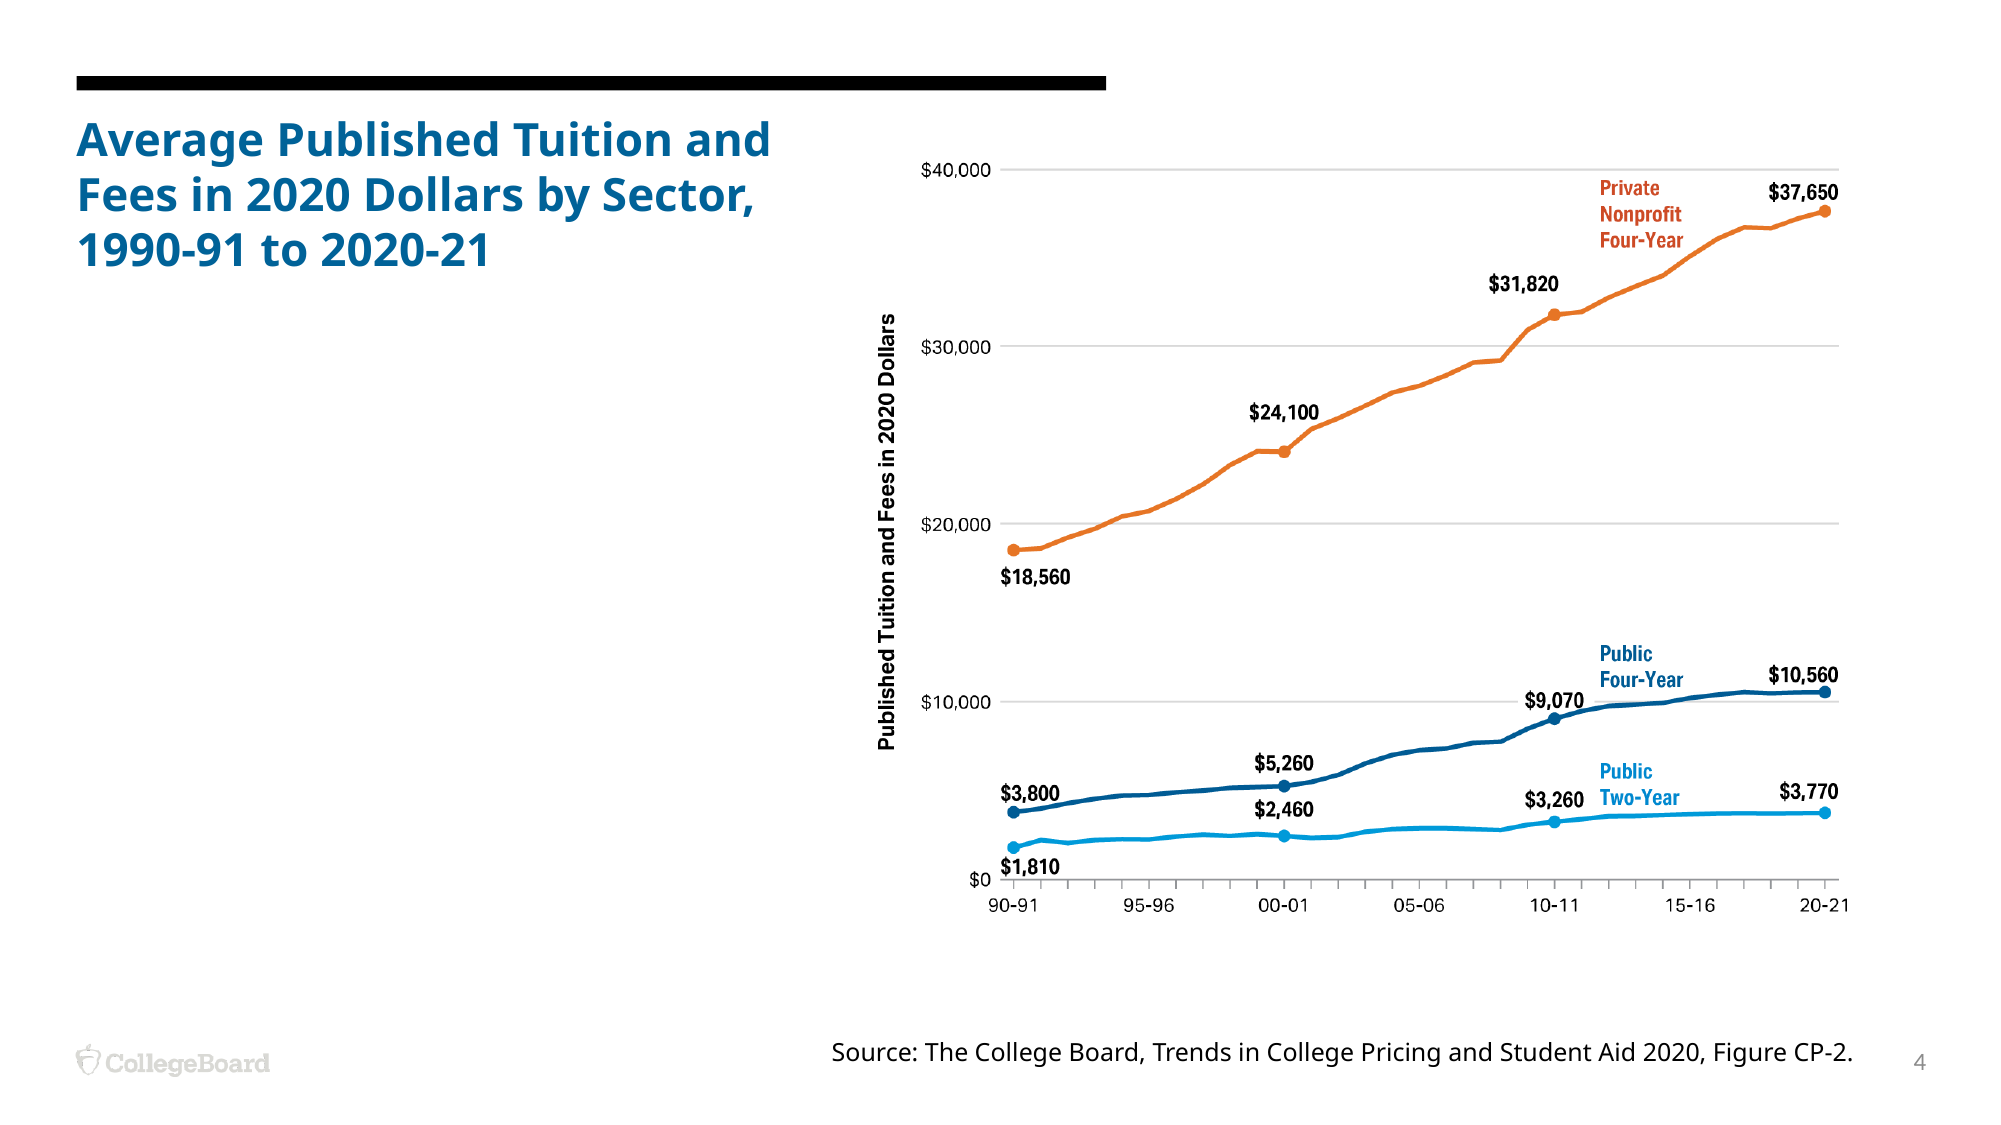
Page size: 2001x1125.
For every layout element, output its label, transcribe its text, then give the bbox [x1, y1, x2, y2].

text_box Source: The College Board, Trends in College Pricing and Student Aid 2020, Figure CP-2. [816, 1028, 1871, 1074]
picture [67, 1028, 280, 1091]
list Average Published Tuition and Fees in 2020 Dollars by Sector, 1990-91 to 2020-21 [76, 72, 797, 278]
slide_number 4 [1474, 1030, 1942, 1091]
picture [864, 148, 1860, 926]
